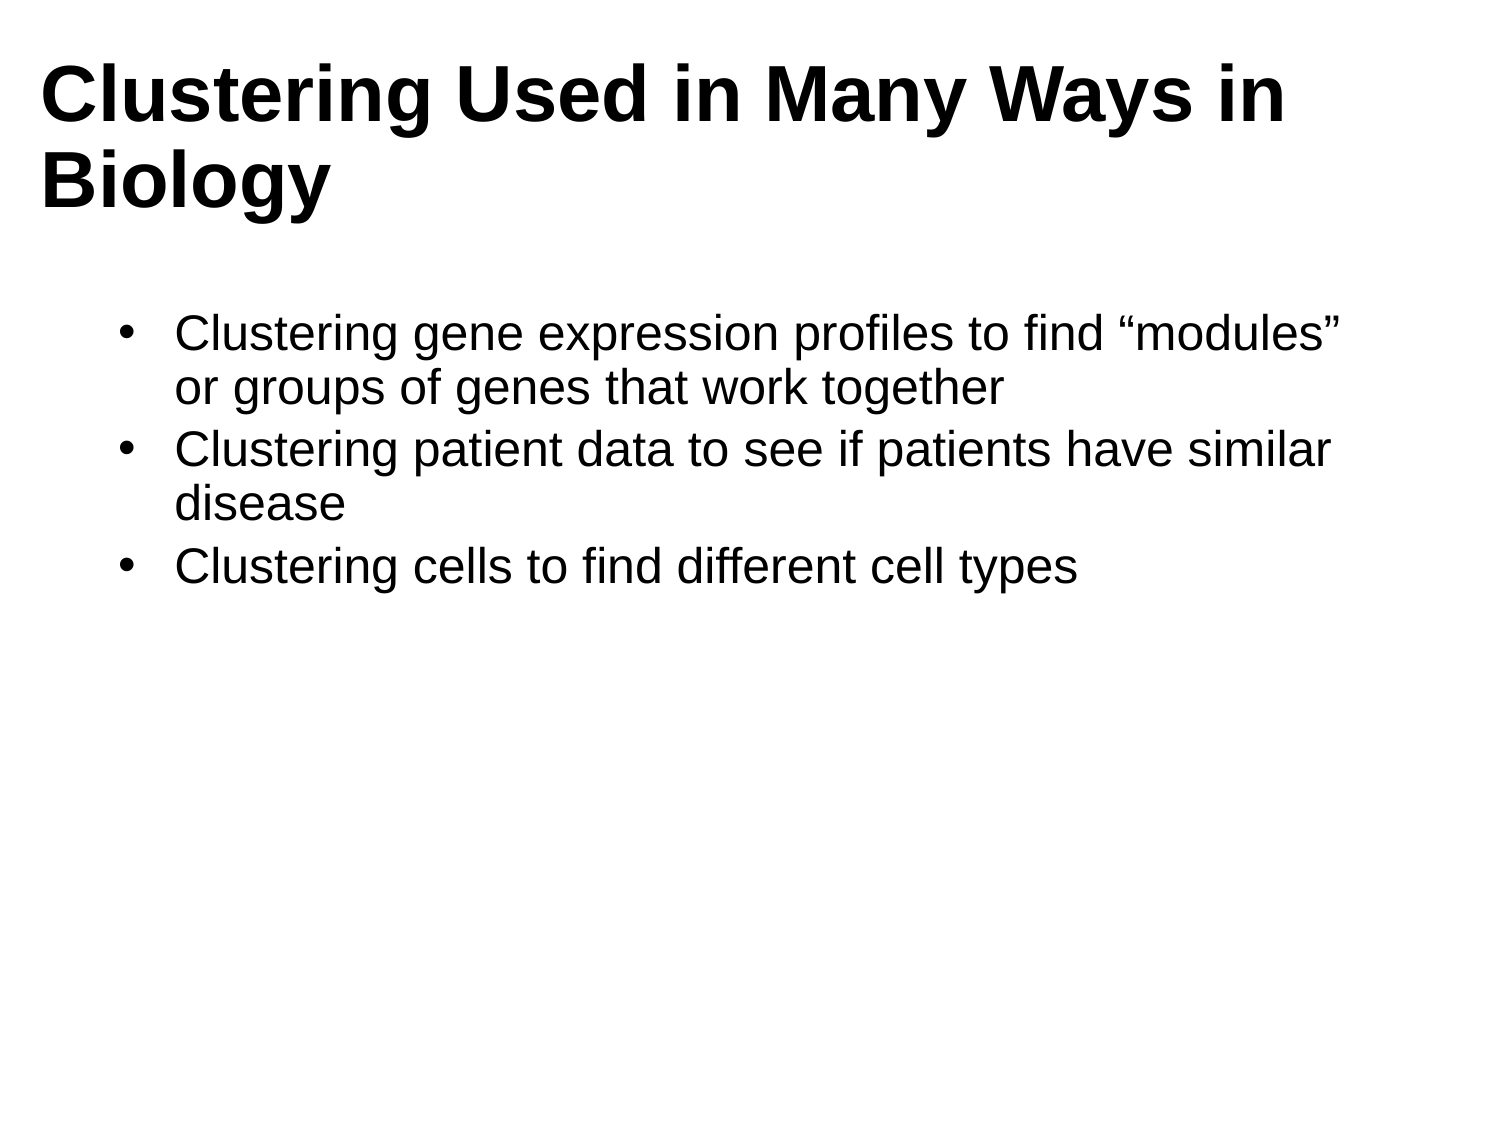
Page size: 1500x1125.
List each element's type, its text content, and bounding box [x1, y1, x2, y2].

list Clustering gene expression profiles to find “modules” or groups of genes that work together Clustering patient data to see if patients have similar disease Clustering cells to find different cell types [103, 299, 1397, 1014]
title Clustering Used in Many Ways in Biology [25, 45, 1444, 233]
